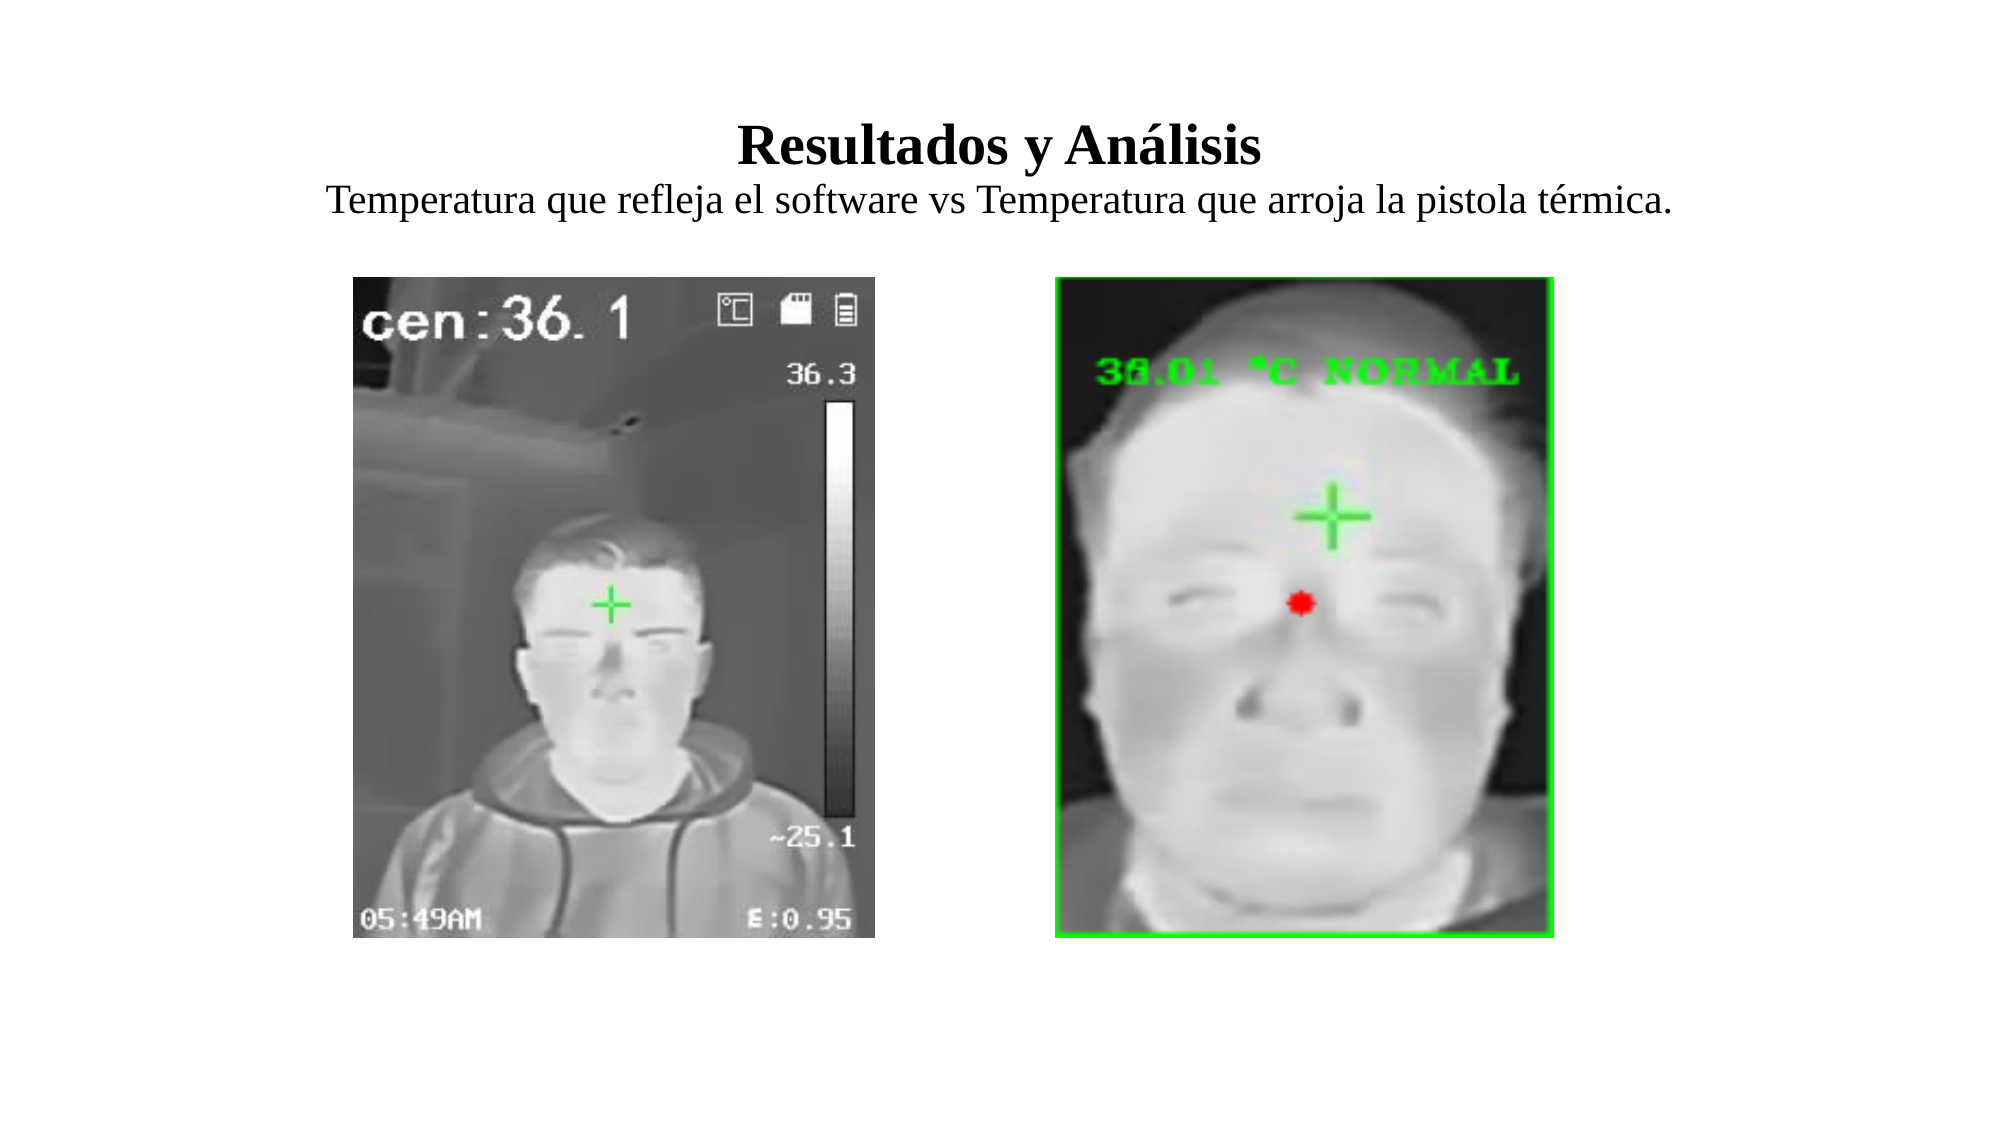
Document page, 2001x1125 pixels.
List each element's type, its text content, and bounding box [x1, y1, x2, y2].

title Resultados y Análisis Temperatura que refleja el software vs Temperatura que arroja la pistola térmica. [137, 59, 1863, 278]
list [353, 277, 875, 938]
picture [1055, 277, 1554, 938]
